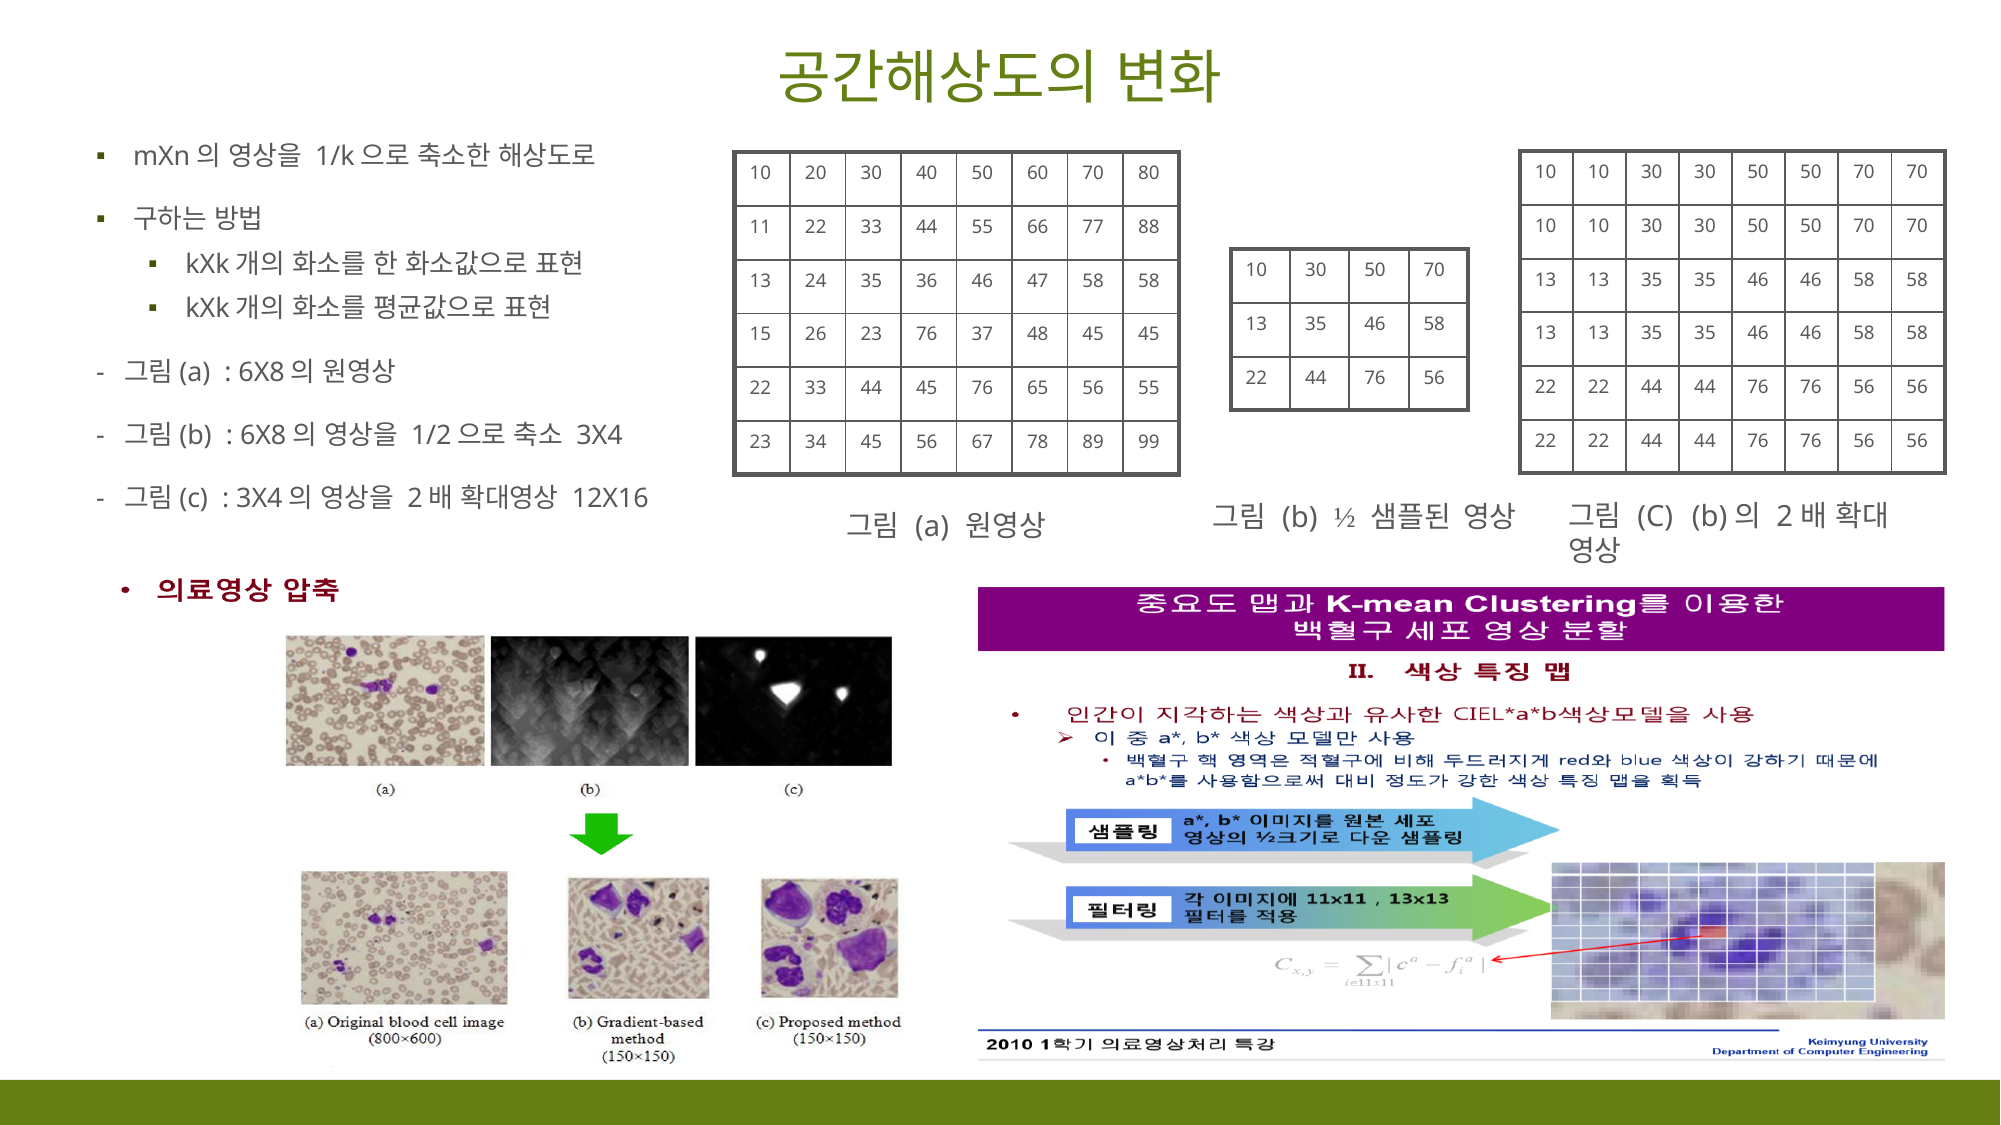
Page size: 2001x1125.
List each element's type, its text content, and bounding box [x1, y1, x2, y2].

table_cell 22 [1522, 367, 1572, 419]
table_header 70 [1410, 251, 1466, 302]
table_cell 58 [1892, 313, 1943, 365]
table_cell 46 [1733, 260, 1784, 311]
table_cell 99 [1124, 422, 1177, 472]
table_cell 56 [1839, 367, 1891, 419]
table_cell 13 [737, 261, 789, 313]
table_cell 46 [957, 261, 1011, 313]
table_cell 67 [957, 422, 1011, 472]
table_cell 10 [1522, 206, 1572, 258]
table_cell 89 [1068, 422, 1122, 472]
table_cell 44 [902, 207, 956, 259]
table_cell 58 [1839, 313, 1891, 365]
table_cell 22 [791, 207, 845, 259]
table_header 50 [1786, 153, 1837, 204]
table_cell 76 [1350, 358, 1408, 408]
table_header 70 [1839, 153, 1891, 204]
table_cell 46 [1786, 313, 1837, 365]
table_cell 30 [1680, 206, 1731, 258]
table_cell 35 [1627, 313, 1678, 365]
table_cell 44 [846, 368, 900, 420]
table_cell 44 [1680, 367, 1731, 419]
table_header 50 [1733, 153, 1784, 204]
table_cell 33 [846, 207, 900, 259]
table_cell 58 [1124, 261, 1177, 313]
table_cell 76 [1786, 367, 1837, 419]
table_cell 33 [791, 368, 845, 420]
table_header 10 [1574, 153, 1625, 204]
table_cell 44 [1291, 358, 1348, 408]
title 공간해상도의 변화 [0, 0, 2000, 119]
table_header 60 [1013, 154, 1067, 205]
table_cell 70 [1839, 206, 1891, 258]
table_cell 55 [957, 207, 1011, 259]
table_cell 76 [902, 314, 956, 366]
table_cell 76 [957, 368, 1011, 420]
table_cell 50 [1733, 206, 1784, 258]
table_header 70 [1892, 153, 1943, 204]
table_cell 76 [1733, 367, 1784, 419]
table_header 30 [1680, 153, 1731, 204]
table_cell 44 [1627, 367, 1678, 419]
table_cell 45 [846, 422, 900, 472]
table_cell 24 [791, 261, 845, 313]
table_cell 13 [1522, 313, 1572, 365]
table_cell 22 [1522, 421, 1572, 471]
text_box 그림 (C) (b)의 2배 확대 영상 [1553, 489, 1945, 575]
table_cell 47 [1013, 261, 1067, 313]
table_cell 13 [1574, 313, 1625, 365]
table_header 50 [1350, 251, 1408, 302]
table_header 30 [1627, 153, 1678, 204]
table_cell 46 [1350, 304, 1408, 356]
table_cell 56 [1839, 421, 1891, 471]
table_cell 76 [1733, 421, 1784, 471]
table_cell 11 [737, 207, 789, 259]
table_header 20 [791, 154, 845, 205]
table_cell 26 [791, 314, 845, 366]
table_cell 55 [1124, 368, 1177, 420]
table_header 40 [902, 154, 956, 205]
table_cell 15 [737, 314, 789, 366]
table_header 10 [1233, 251, 1289, 302]
table_cell 66 [1013, 207, 1067, 259]
table_cell 76 [1786, 421, 1837, 471]
table_cell 23 [737, 422, 789, 472]
table_cell 58 [1892, 260, 1943, 311]
text_box 그림 (b) ½ 샘플된 영상 [1198, 490, 1553, 541]
table_cell 56 [902, 422, 956, 472]
table_cell 56 [1892, 367, 1943, 419]
table_header 80 [1124, 154, 1177, 205]
table_cell 13 [1233, 304, 1289, 356]
table_cell 10 [1574, 206, 1625, 258]
table_cell 35 [1680, 313, 1731, 365]
table_cell 70 [1892, 206, 1943, 258]
table_header 10 [737, 154, 789, 205]
table_cell 65 [1013, 368, 1067, 420]
list mXn의 영상을 1/k으로 축소한 해상도로 구하는 방법 kXk개의 화소를 한 화소값으로 표현 kXk개의 화소를 평균값으로 표현 - 그림(a) : 6X8의 원영상 - 그림(b) : 6X8의 영상을 1/2으로 축소 3X4 - 그림(c) : 3X4의 영상을 2배 확대영상 12X16 [73, 134, 720, 525]
table_cell 36 [902, 261, 956, 313]
table_cell 34 [791, 422, 845, 472]
table_cell 78 [1013, 422, 1067, 472]
picture [95, 562, 1945, 1067]
table_cell 56 [1410, 358, 1466, 408]
table_cell 22 [1574, 367, 1625, 419]
table_cell 46 [1786, 260, 1837, 311]
table_cell 77 [1068, 207, 1122, 259]
table_cell 44 [1680, 421, 1731, 471]
table_cell 44 [1627, 421, 1678, 471]
table_cell 50 [1786, 206, 1837, 258]
table_cell 45 [1068, 314, 1122, 366]
table_cell 46 [1733, 313, 1784, 365]
table_cell 45 [1124, 314, 1177, 366]
table_cell 37 [957, 314, 1011, 366]
table_cell 56 [1892, 421, 1943, 471]
table_header 70 [1068, 154, 1122, 205]
table_cell 22 [1233, 358, 1289, 408]
table_cell 35 [1680, 260, 1731, 311]
table_cell 30 [1627, 206, 1678, 258]
table_header 50 [957, 154, 1011, 205]
table_cell 56 [1068, 368, 1122, 420]
table_cell 48 [1013, 314, 1067, 366]
table_header 10 [1522, 153, 1572, 204]
table_cell 58 [1068, 261, 1122, 313]
table_cell 22 [1574, 421, 1625, 471]
table_cell 13 [1574, 260, 1625, 311]
table_cell 23 [846, 314, 900, 366]
table_cell 22 [737, 368, 789, 420]
table_cell 13 [1522, 260, 1572, 311]
table_cell 35 [846, 261, 900, 313]
table_cell 58 [1410, 304, 1466, 356]
text_box 그림 (a) 원영상 [831, 499, 1169, 550]
table_cell 35 [1291, 304, 1348, 356]
table_cell 58 [1839, 260, 1891, 311]
table_cell 88 [1124, 207, 1177, 259]
table_header 30 [846, 154, 900, 205]
table_cell 45 [902, 368, 956, 420]
table_header 30 [1291, 251, 1348, 302]
table_cell 35 [1627, 260, 1678, 311]
